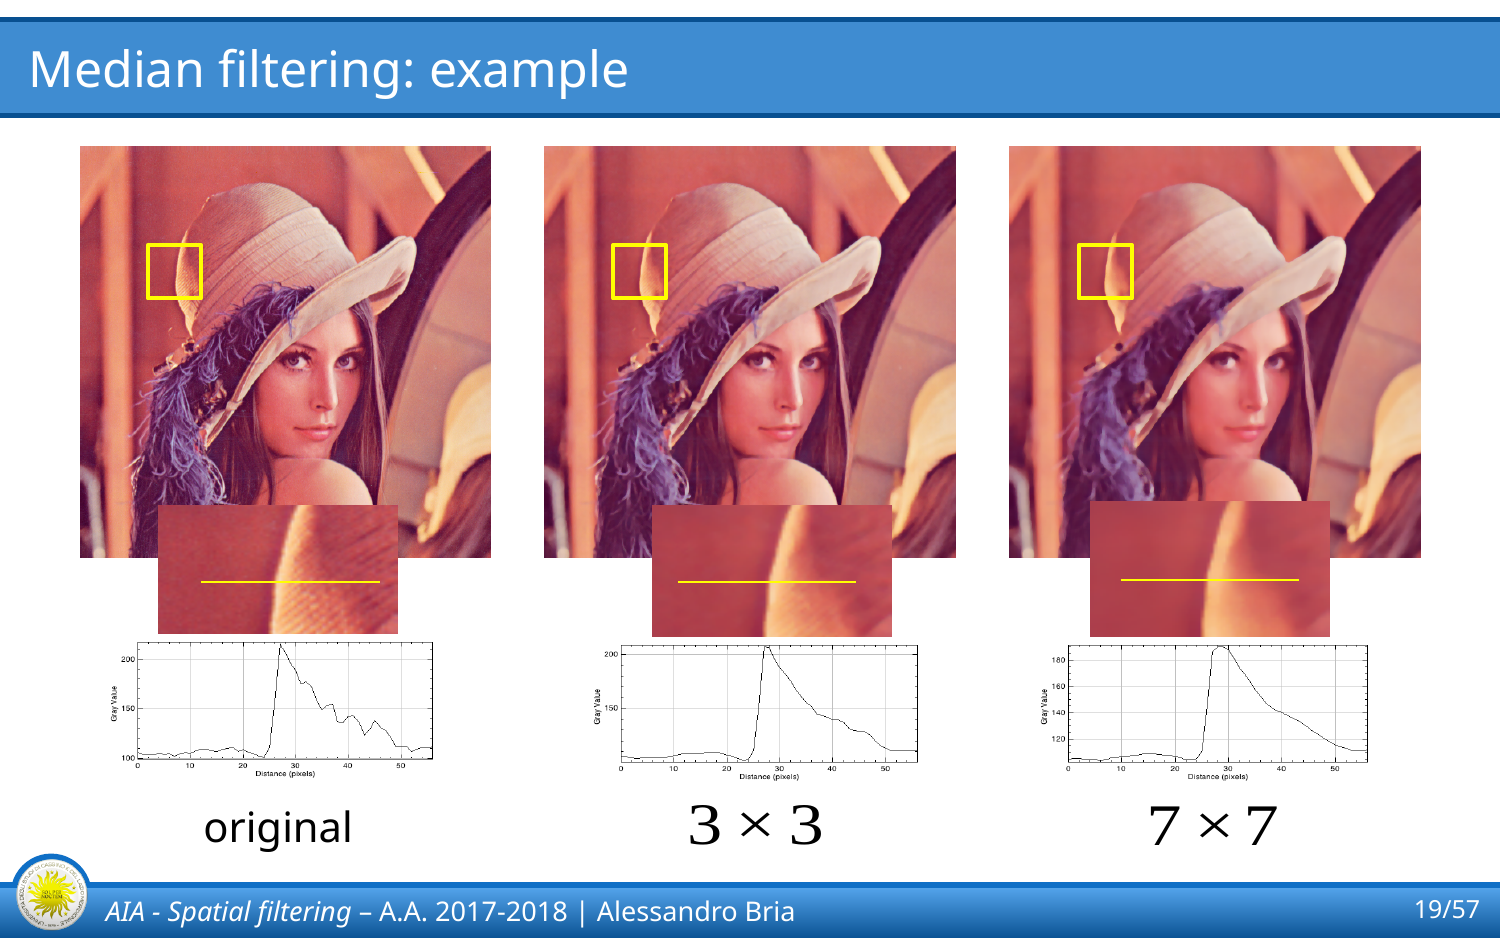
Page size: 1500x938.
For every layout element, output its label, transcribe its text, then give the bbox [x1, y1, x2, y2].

picture [79, 146, 491, 784]
picture [1008, 145, 1421, 787]
picture [543, 145, 956, 787]
text_box original [188, 795, 368, 858]
title Median filtering: example [0, 18, 1500, 117]
picture [15, 858, 88, 931]
